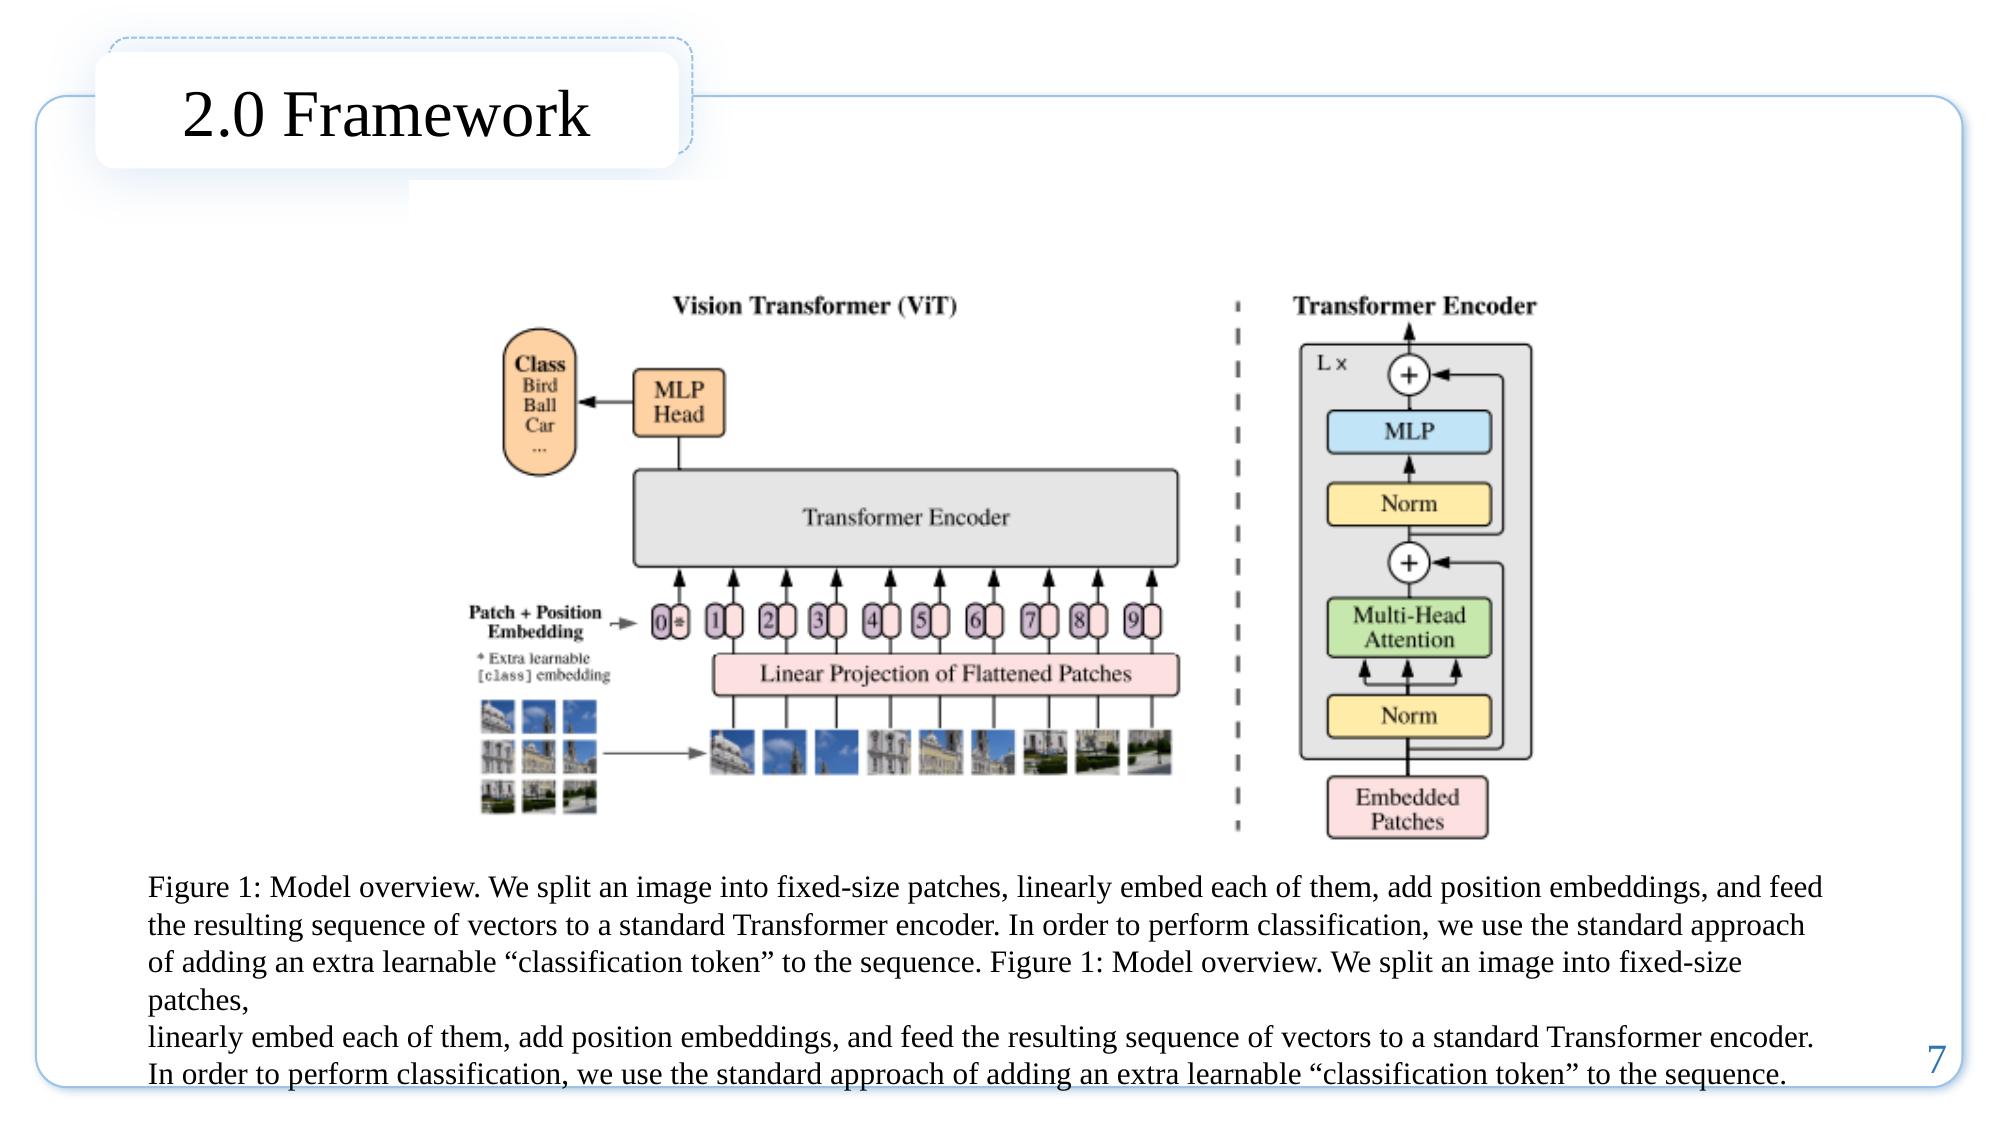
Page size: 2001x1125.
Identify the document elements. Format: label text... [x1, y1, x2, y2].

text_box Figure 1: Model overview. We split an image into fixed-size patches, linearly embed each of them, add position embeddings, and feed the resulting sequence of vectors to a standard Transformer encoder. In order to perform classification, we use the standard approach of adding an extra learnable “classification token” to the sequence. Figure 1: Model overview. We split an image into fixed-size patches, linearly embed each of them, add position embeddings, and feed the resulting sequence of vectors to a standard Transformer encoder. In order to perform classification, we use the standard approach of adding an extra learnable “classification token” to the sequence. [133, 1088, 1866, 1099]
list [409, 180, 1589, 885]
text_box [35, 37, 1963, 1088]
